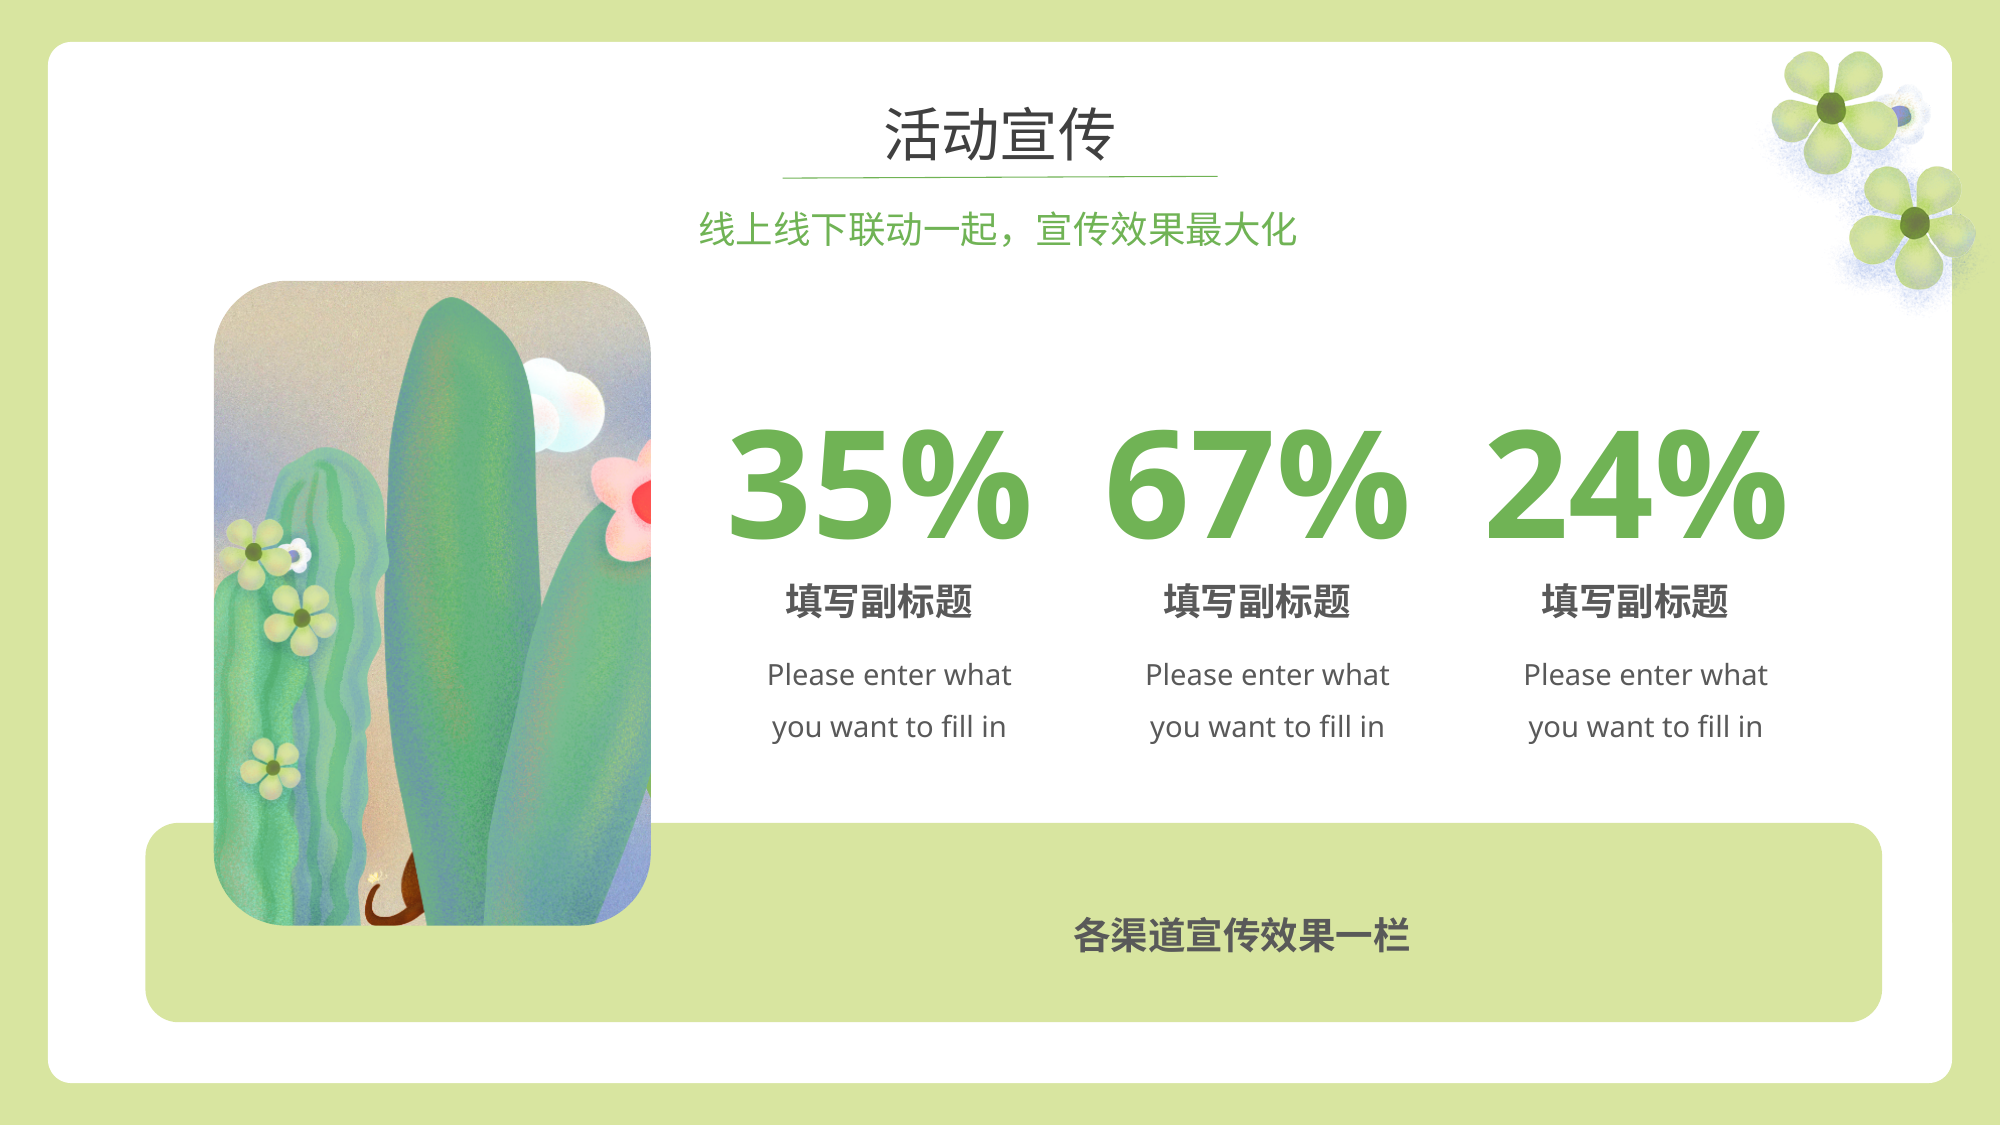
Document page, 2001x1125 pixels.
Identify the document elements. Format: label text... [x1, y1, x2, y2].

text_box 活动宣传 [857, 90, 1143, 176]
text_box [46, 40, 1954, 1085]
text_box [1090, 381, 1446, 753]
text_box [1468, 381, 1824, 753]
text_box 各渠道宣传效果一栏 [1058, 904, 1446, 964]
text_box 线上线下联动一起，宣传效果最大化 [498, 176, 1499, 259]
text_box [711, 381, 1068, 753]
picture [1748, 0, 2001, 342]
picture [213, 280, 651, 926]
text_box [144, 821, 1884, 1024]
text_box [0, 0, 2000, 1125]
